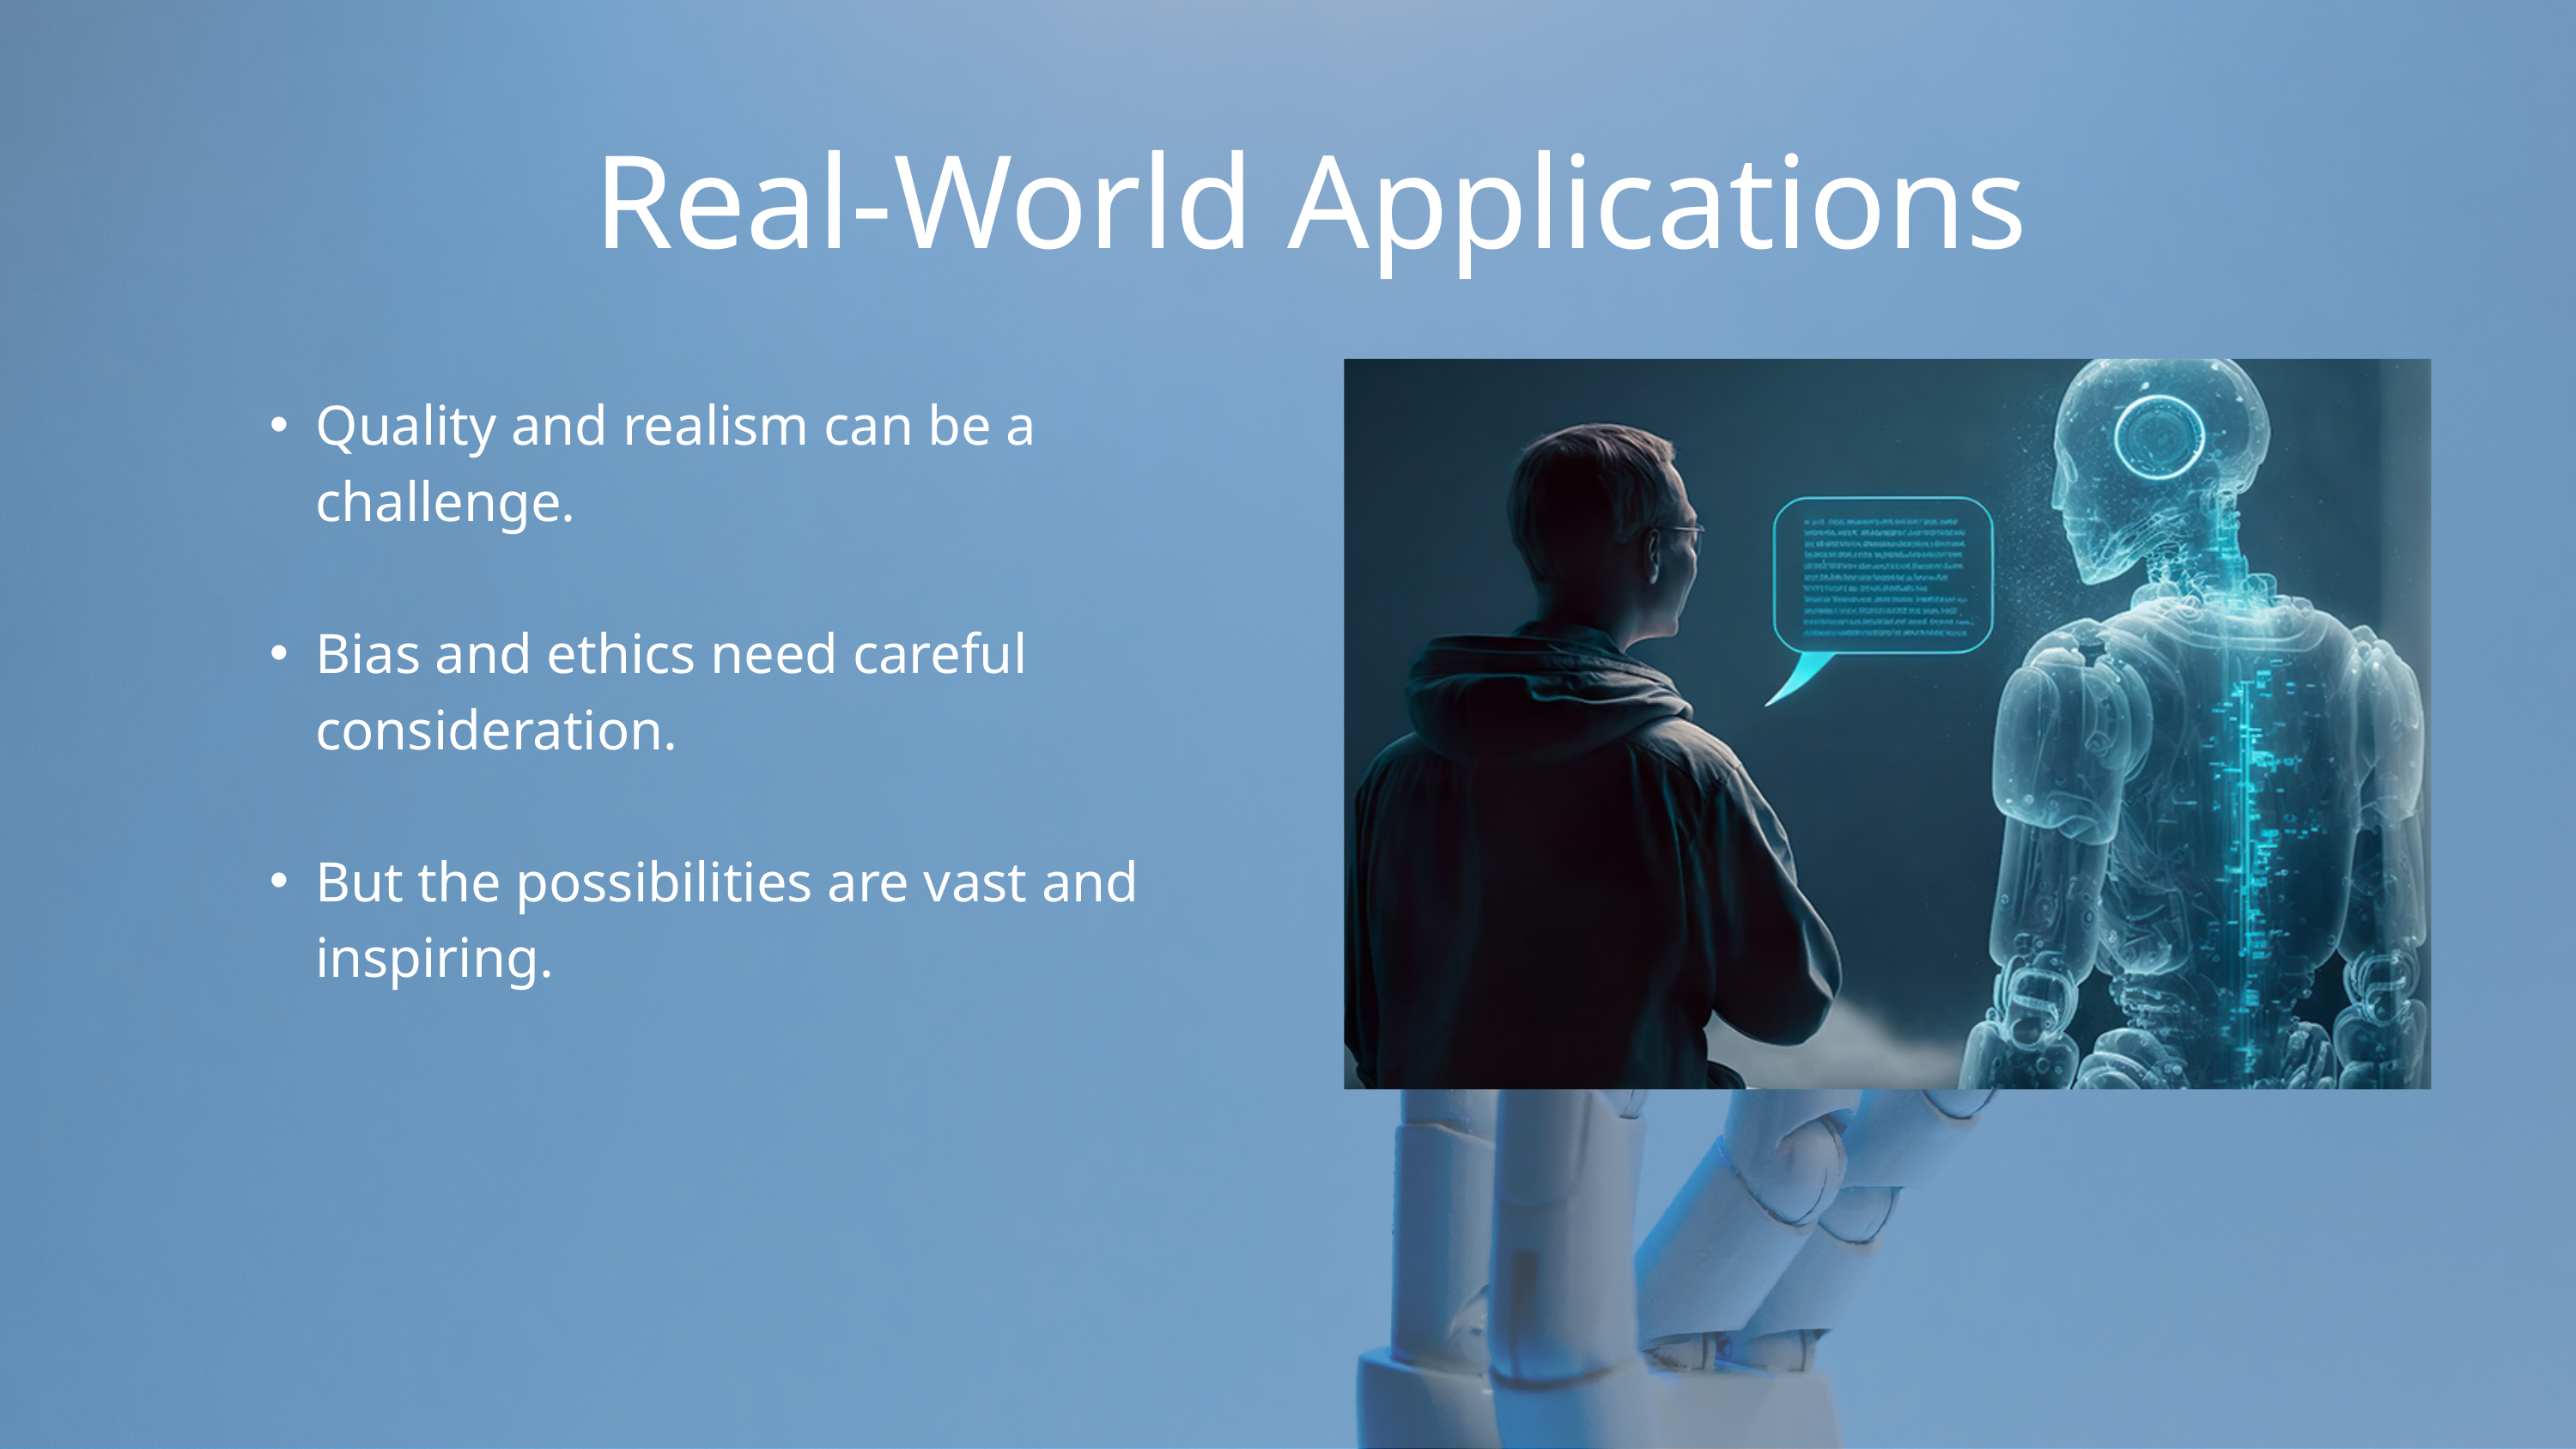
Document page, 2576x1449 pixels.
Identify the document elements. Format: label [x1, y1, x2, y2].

text_box [0, 0, 2576, 1449]
